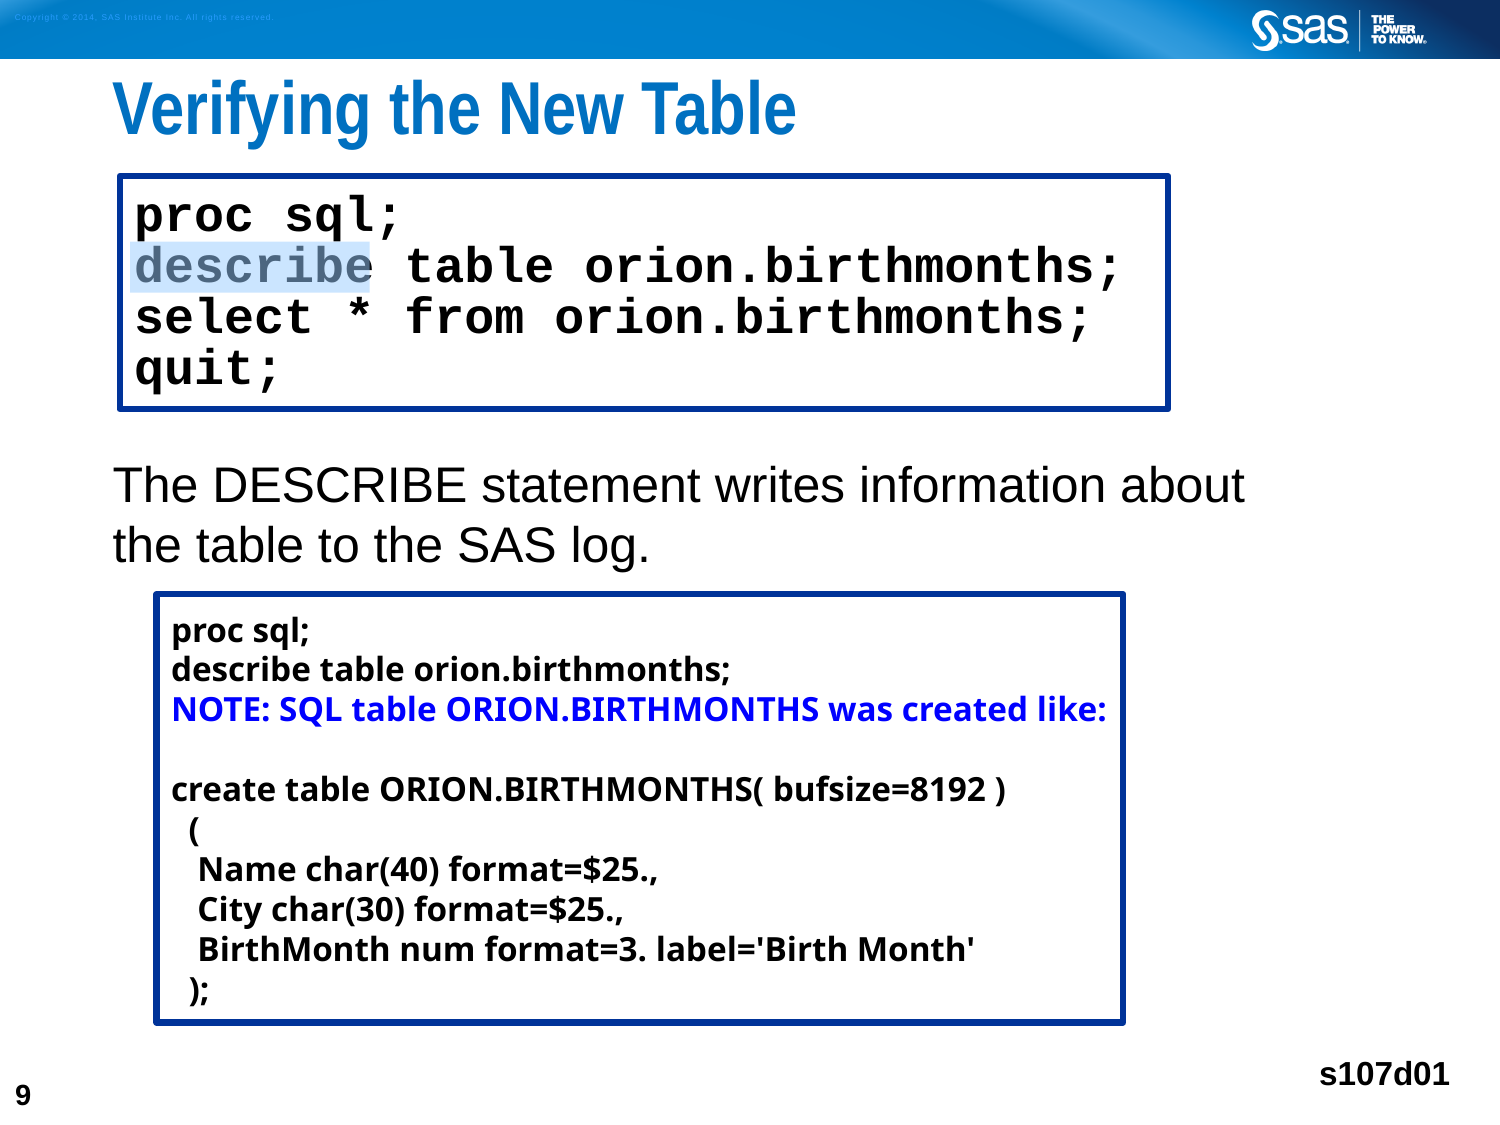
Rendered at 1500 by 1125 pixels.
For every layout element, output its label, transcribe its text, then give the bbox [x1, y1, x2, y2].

list The DESCRIBE statement writes information about the table to the SAS log. [112, 176, 1400, 876]
title Verifying the New Table [112, 75, 1500, 187]
picture [0, 0, 1500, 59]
text_box s107d01 [1304, 1037, 1465, 1107]
text_box proc sql; describe table orion.birthmonths; select * from orion.birthmonths; quit; [119, 176, 1169, 410]
text_box [130, 241, 370, 293]
text_box proc sql; describe table orion.birthmonths; NOTE: SQL table ORION.BIRTHMONTHS was created like: create table ORION.BIRTHMONTHS( bufsize=8192 ) ( Name char(40) format=$25., City char(30) format=$25., BirthMonth num format=3. label='Birth Month' ); [156, 594, 1124, 1023]
